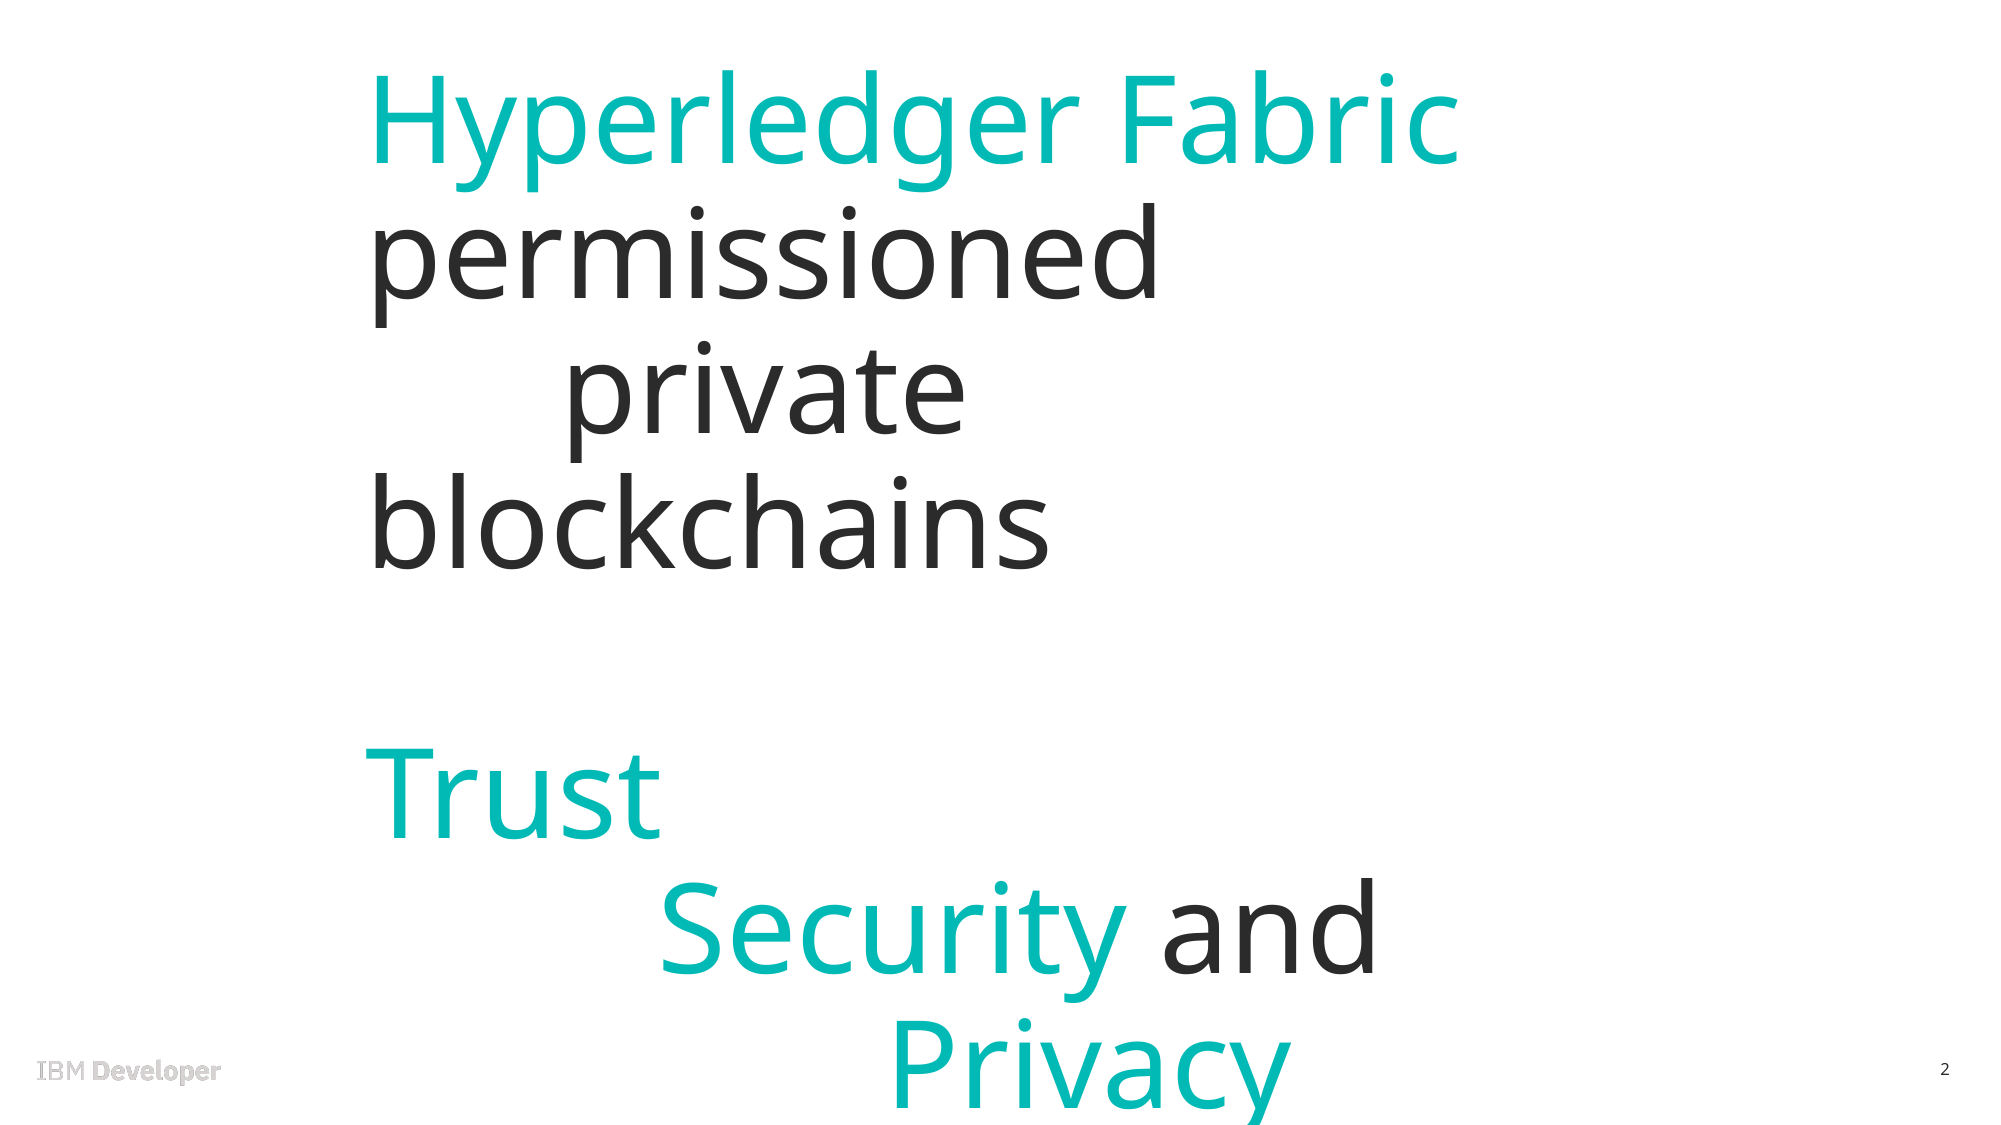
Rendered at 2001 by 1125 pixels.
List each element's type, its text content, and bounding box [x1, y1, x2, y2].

title Hyperledger Fabric permissioned private blockchains Trust Security and Privacy [365, 132, 1635, 1125]
slide_number 2 [1500, 1055, 1950, 1086]
